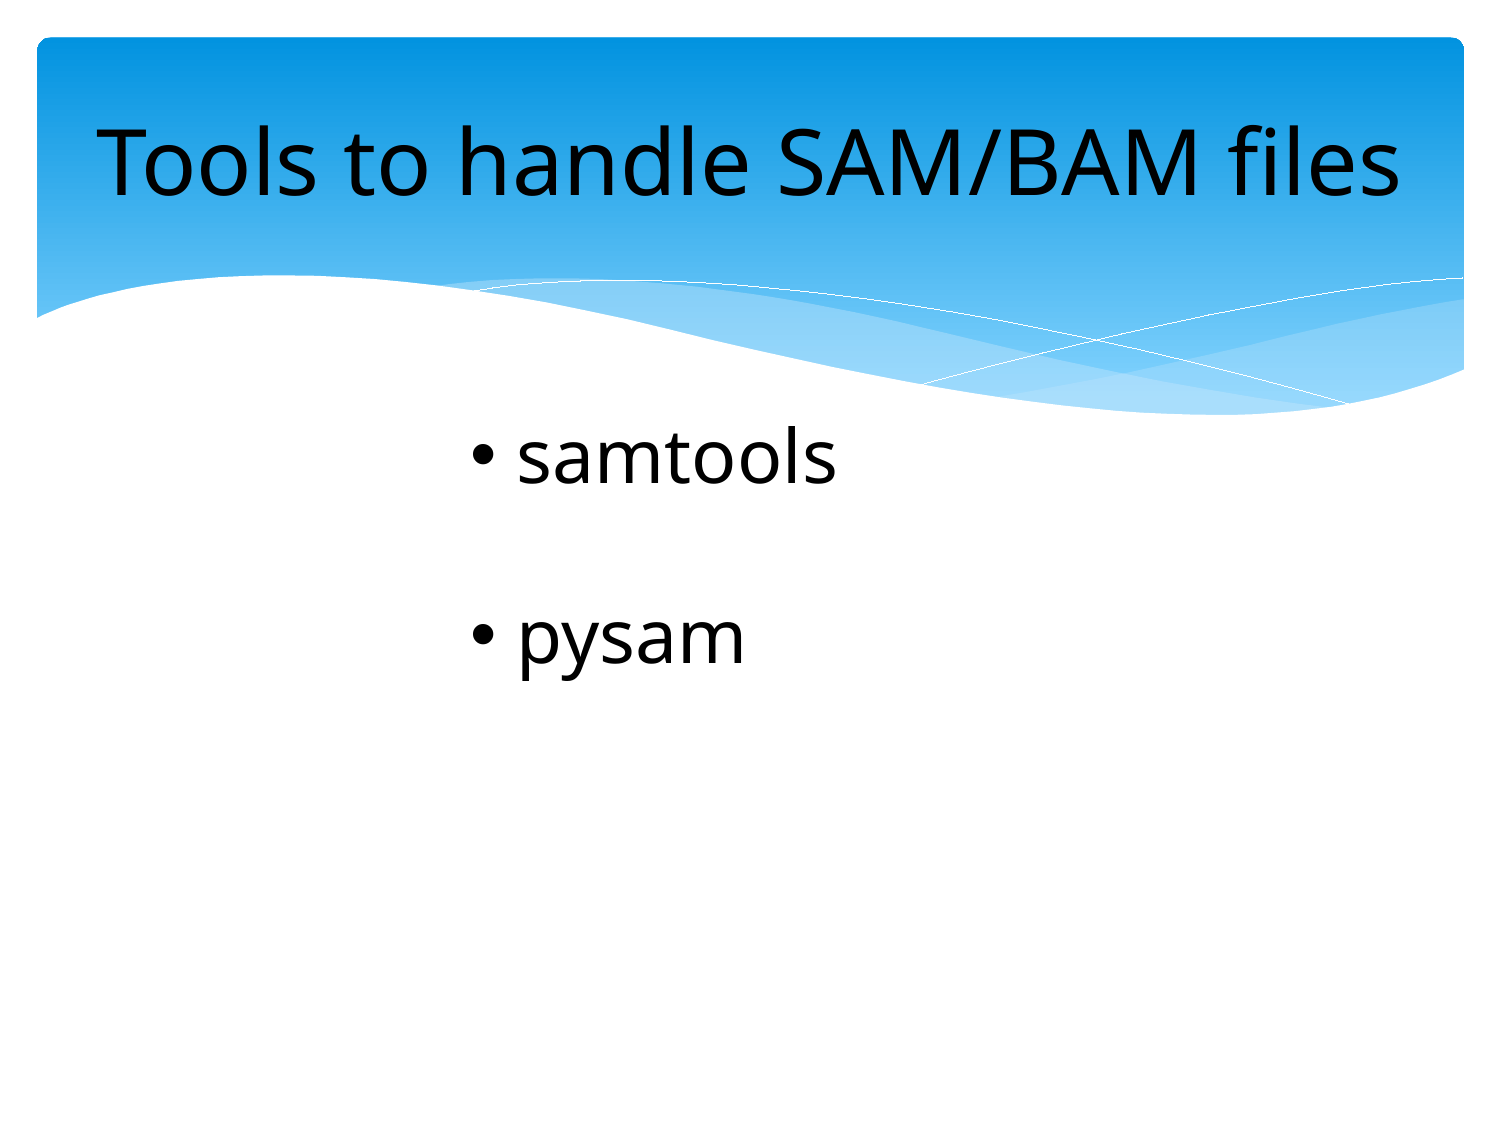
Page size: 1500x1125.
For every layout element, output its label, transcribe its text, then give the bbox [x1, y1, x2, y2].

title Tools to handle SAM/BAM files [75, 55, 1425, 261]
text_box samtools pysam [455, 401, 1164, 686]
